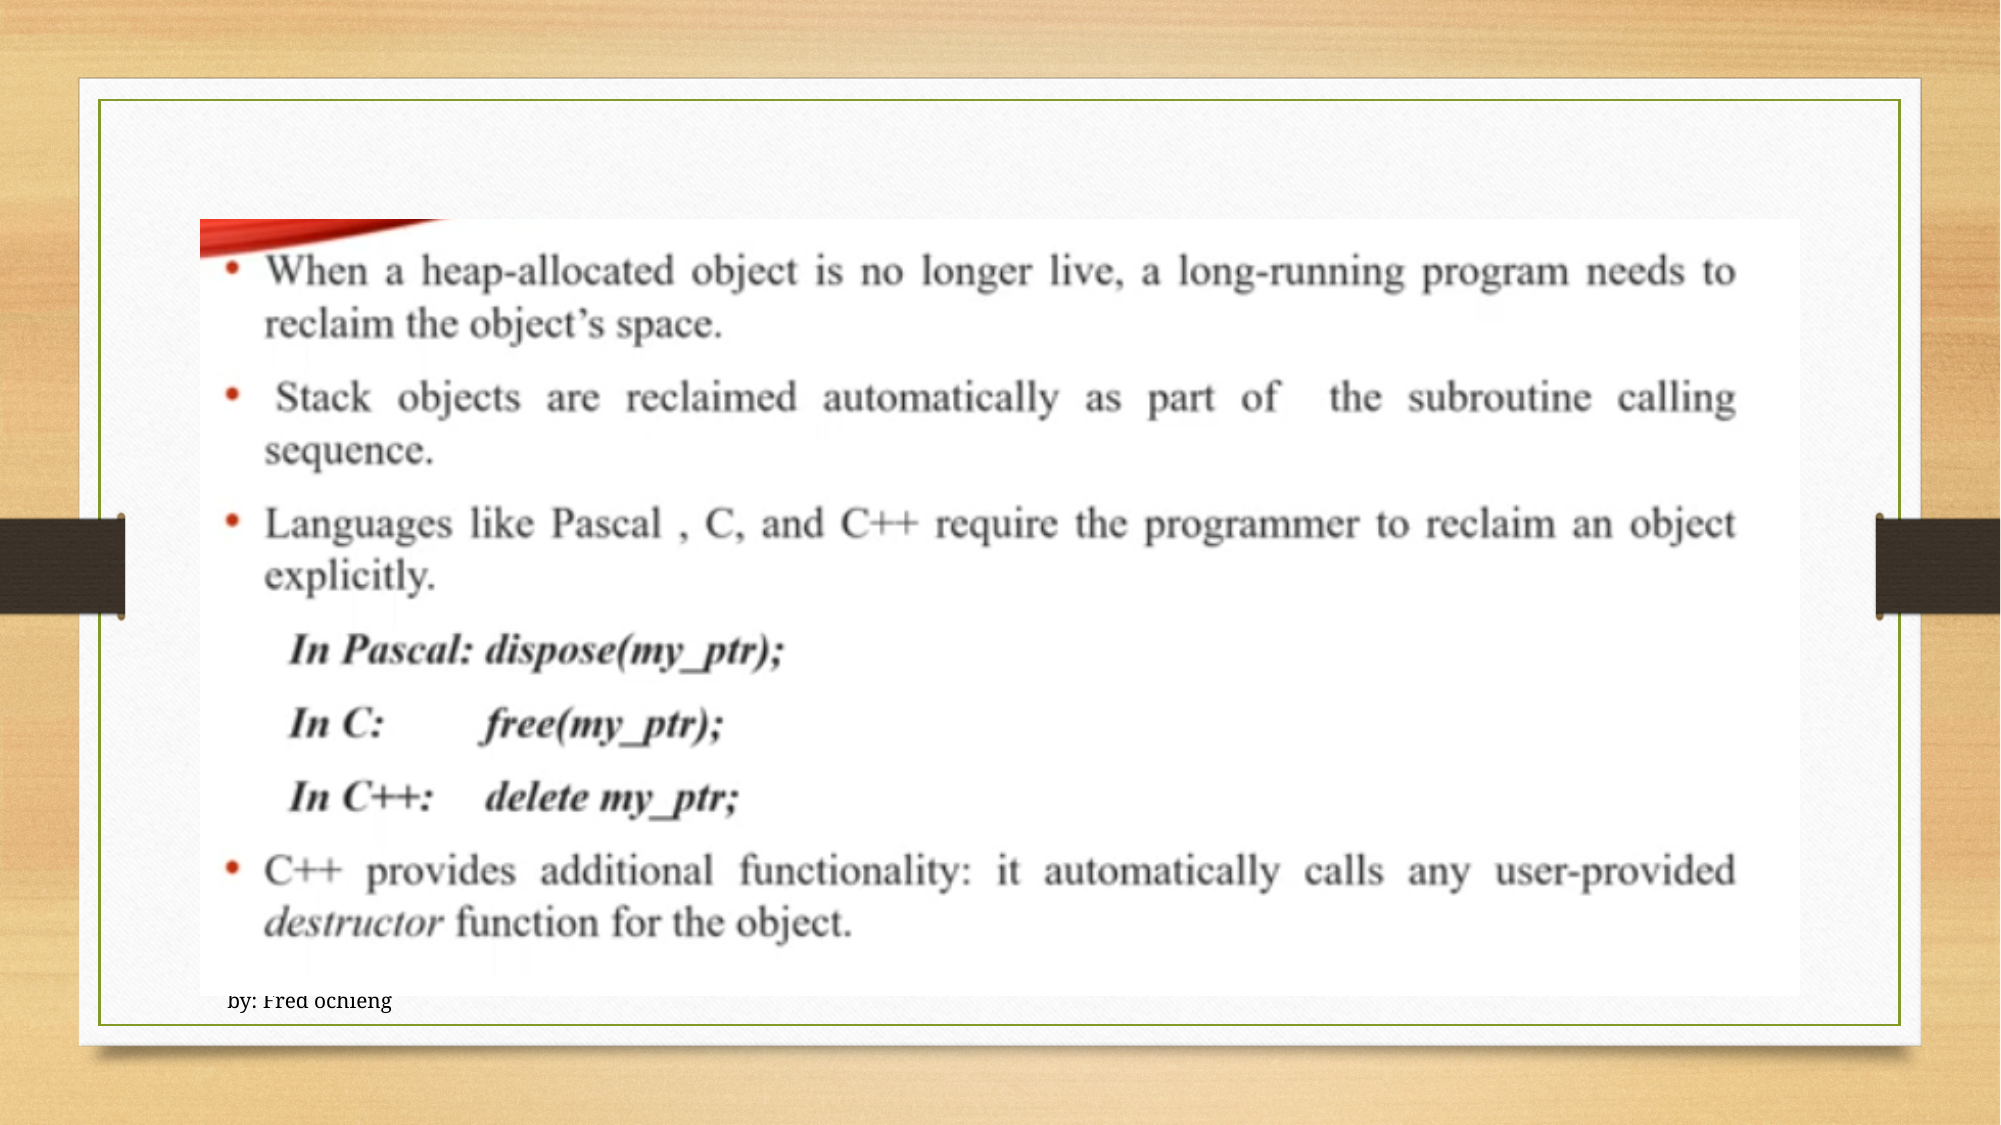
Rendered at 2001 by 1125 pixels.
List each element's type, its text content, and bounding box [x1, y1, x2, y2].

footer by: Fred ochieng [212, 996, 1411, 1025]
picture [0, 0, 2001, 1125]
